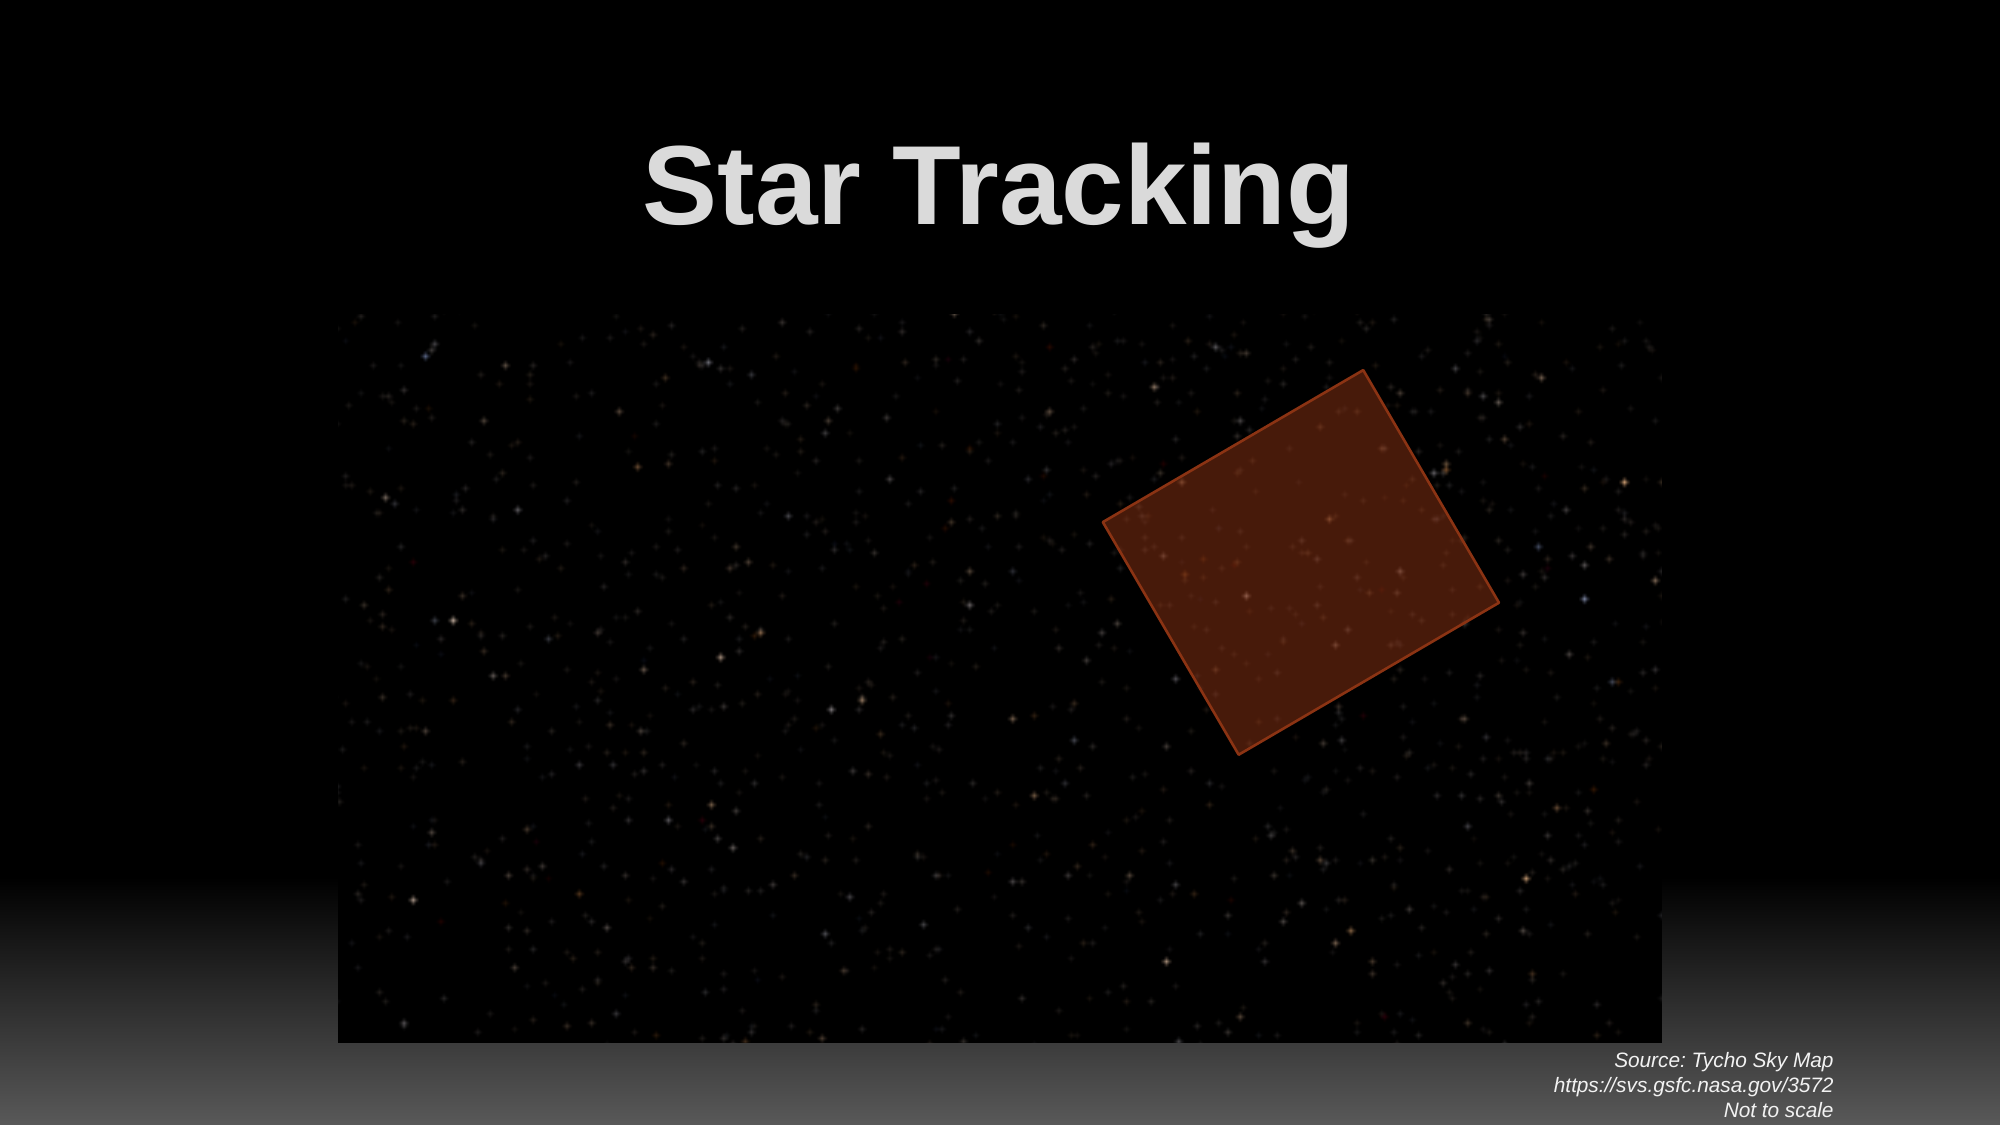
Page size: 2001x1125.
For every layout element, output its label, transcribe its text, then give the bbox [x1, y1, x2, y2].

picture [337, 314, 1662, 1044]
footer Source: Tycho Sky Map https://svs.gsfc.nasa.gov/3572 Not to scale [753, 1054, 1849, 1115]
title Star Tracking [149, 99, 1849, 260]
